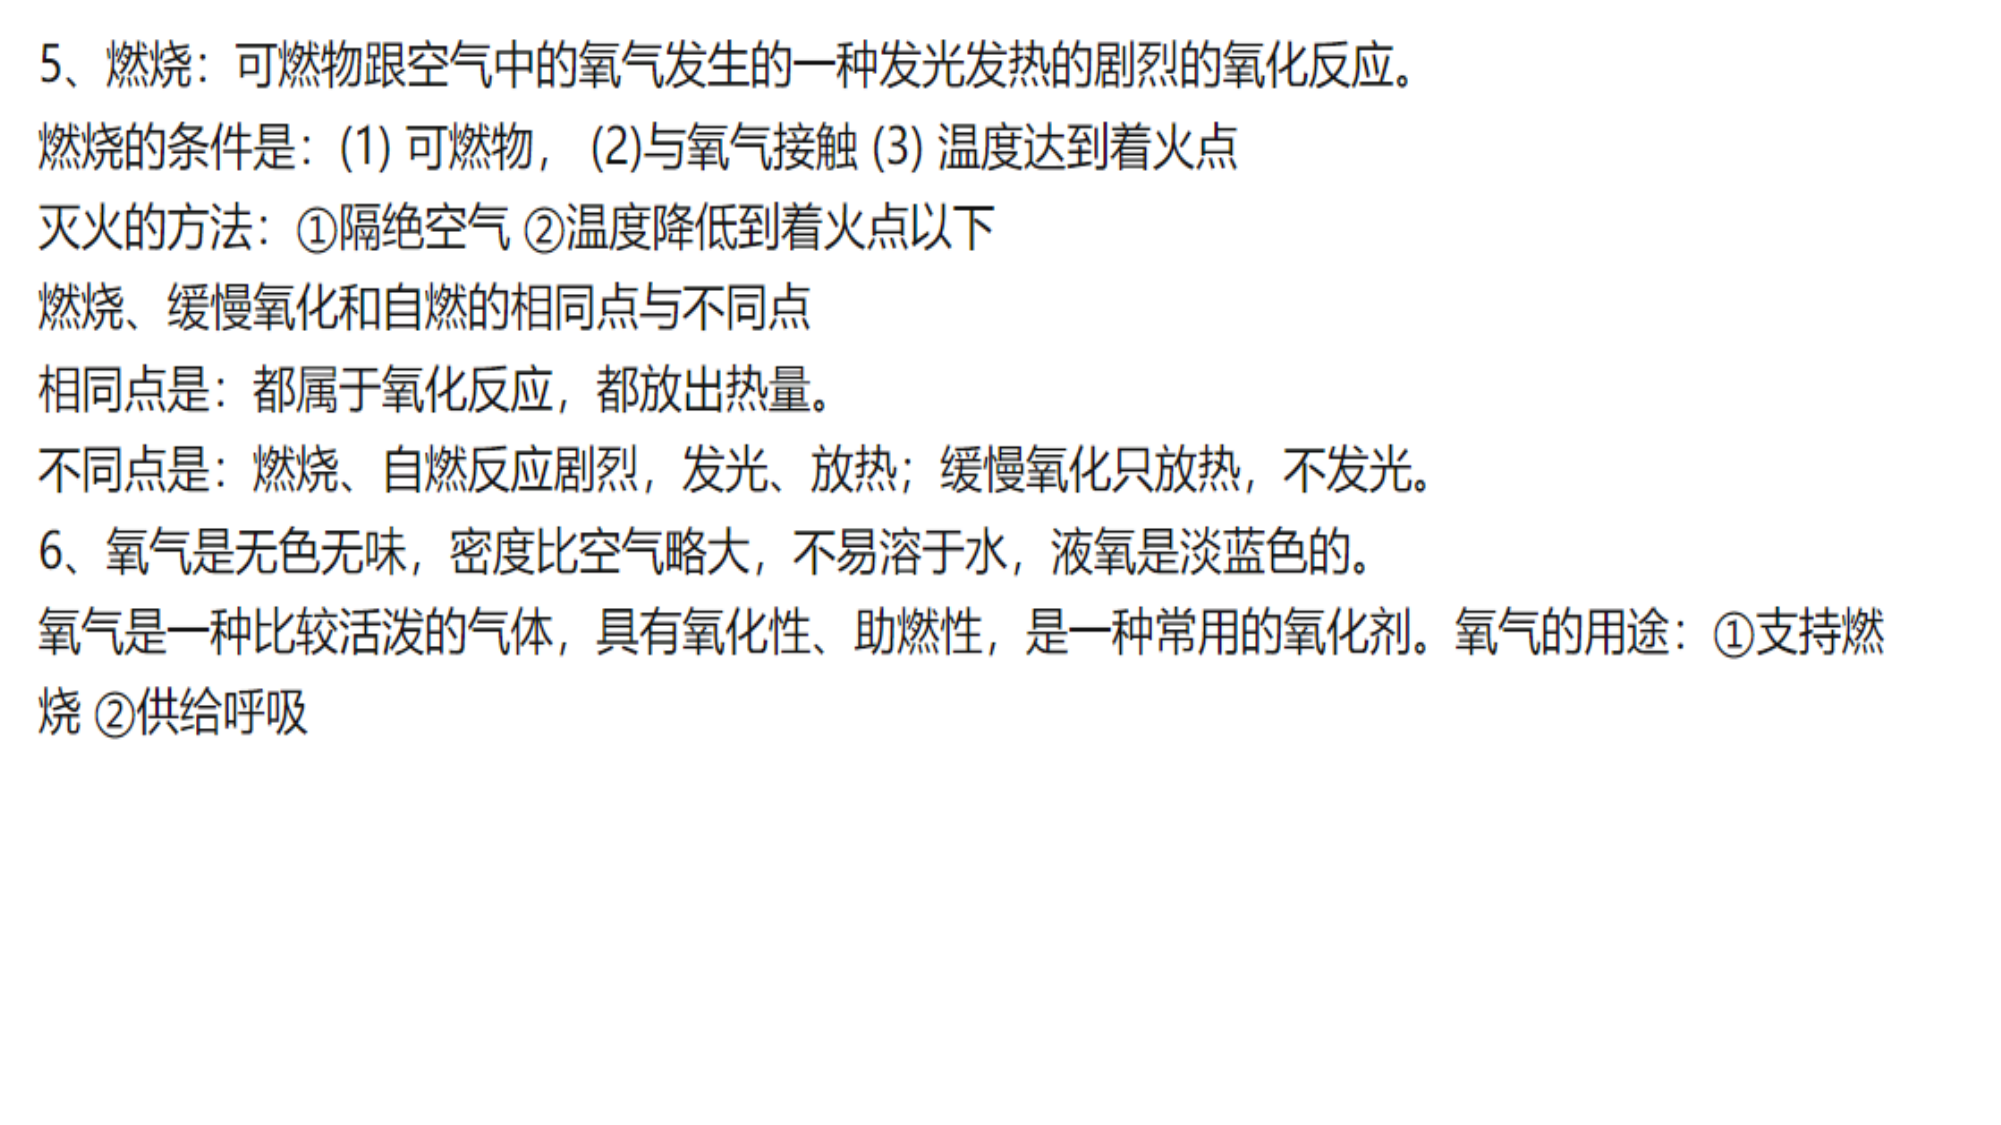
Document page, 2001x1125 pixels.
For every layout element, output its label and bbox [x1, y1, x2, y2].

picture [0, 16, 1925, 744]
